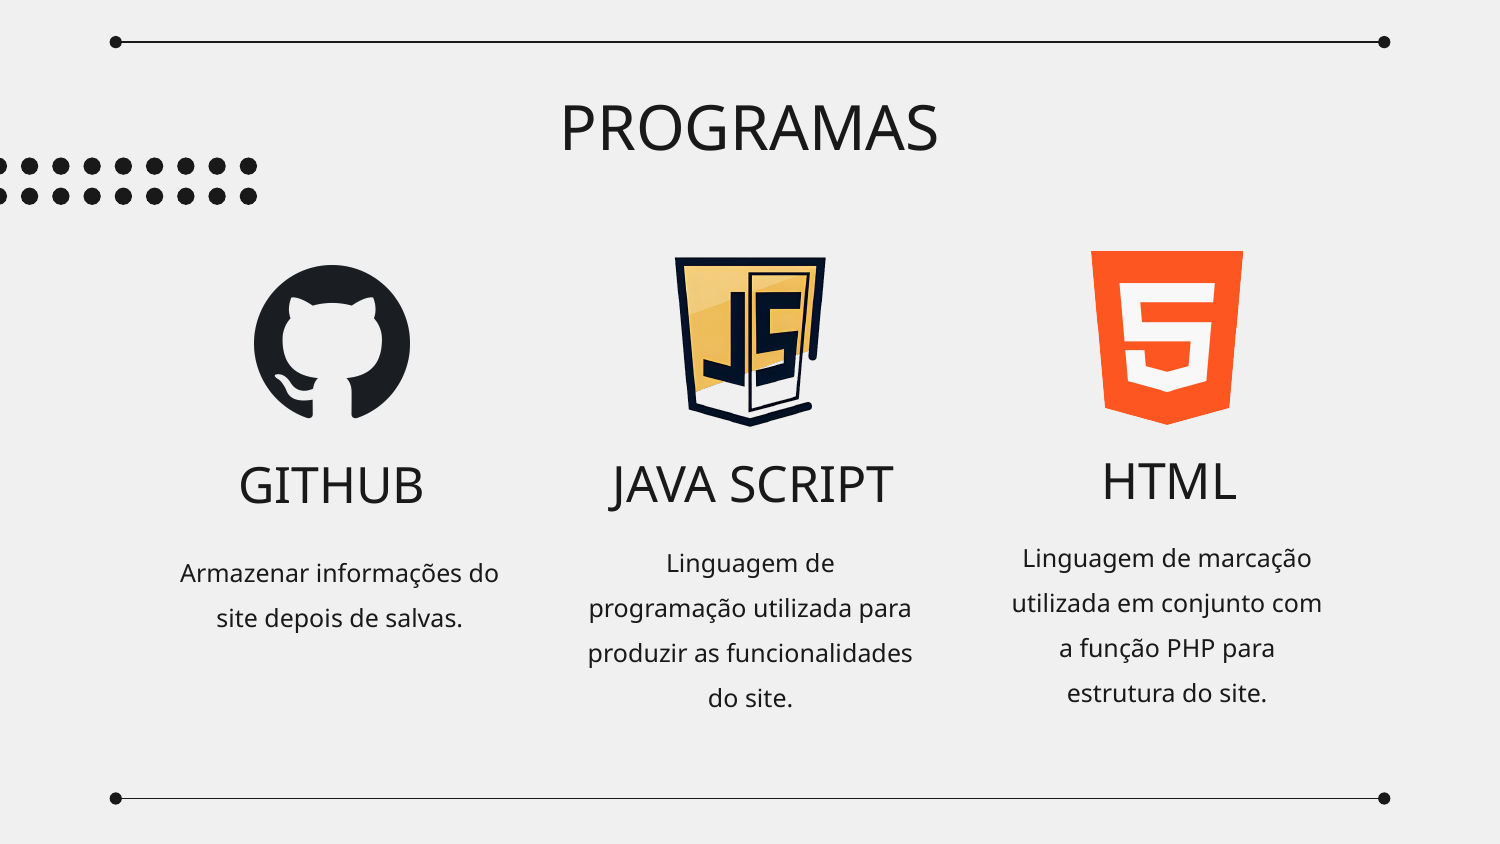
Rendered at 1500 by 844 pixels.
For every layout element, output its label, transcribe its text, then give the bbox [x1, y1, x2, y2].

title GITHUB [153, 441, 511, 529]
subtitle Linguagem de marcação utilizada em conjunto com a função PHP para estrutura do site. [988, 512, 1346, 655]
subtitle Armazenar informações do site depois de salvas. [161, 527, 519, 614]
picture [253, 265, 411, 423]
picture [663, 255, 837, 429]
title HTML [990, 438, 1348, 525]
subtitle Linguagem de programação utilizada para produzir as funcionalidades do site. [572, 517, 929, 633]
picture [1079, 251, 1254, 426]
title JAVA SCRIPT [575, 440, 933, 528]
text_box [0, 157, 258, 206]
title PROGRAMAS [118, 72, 1382, 167]
